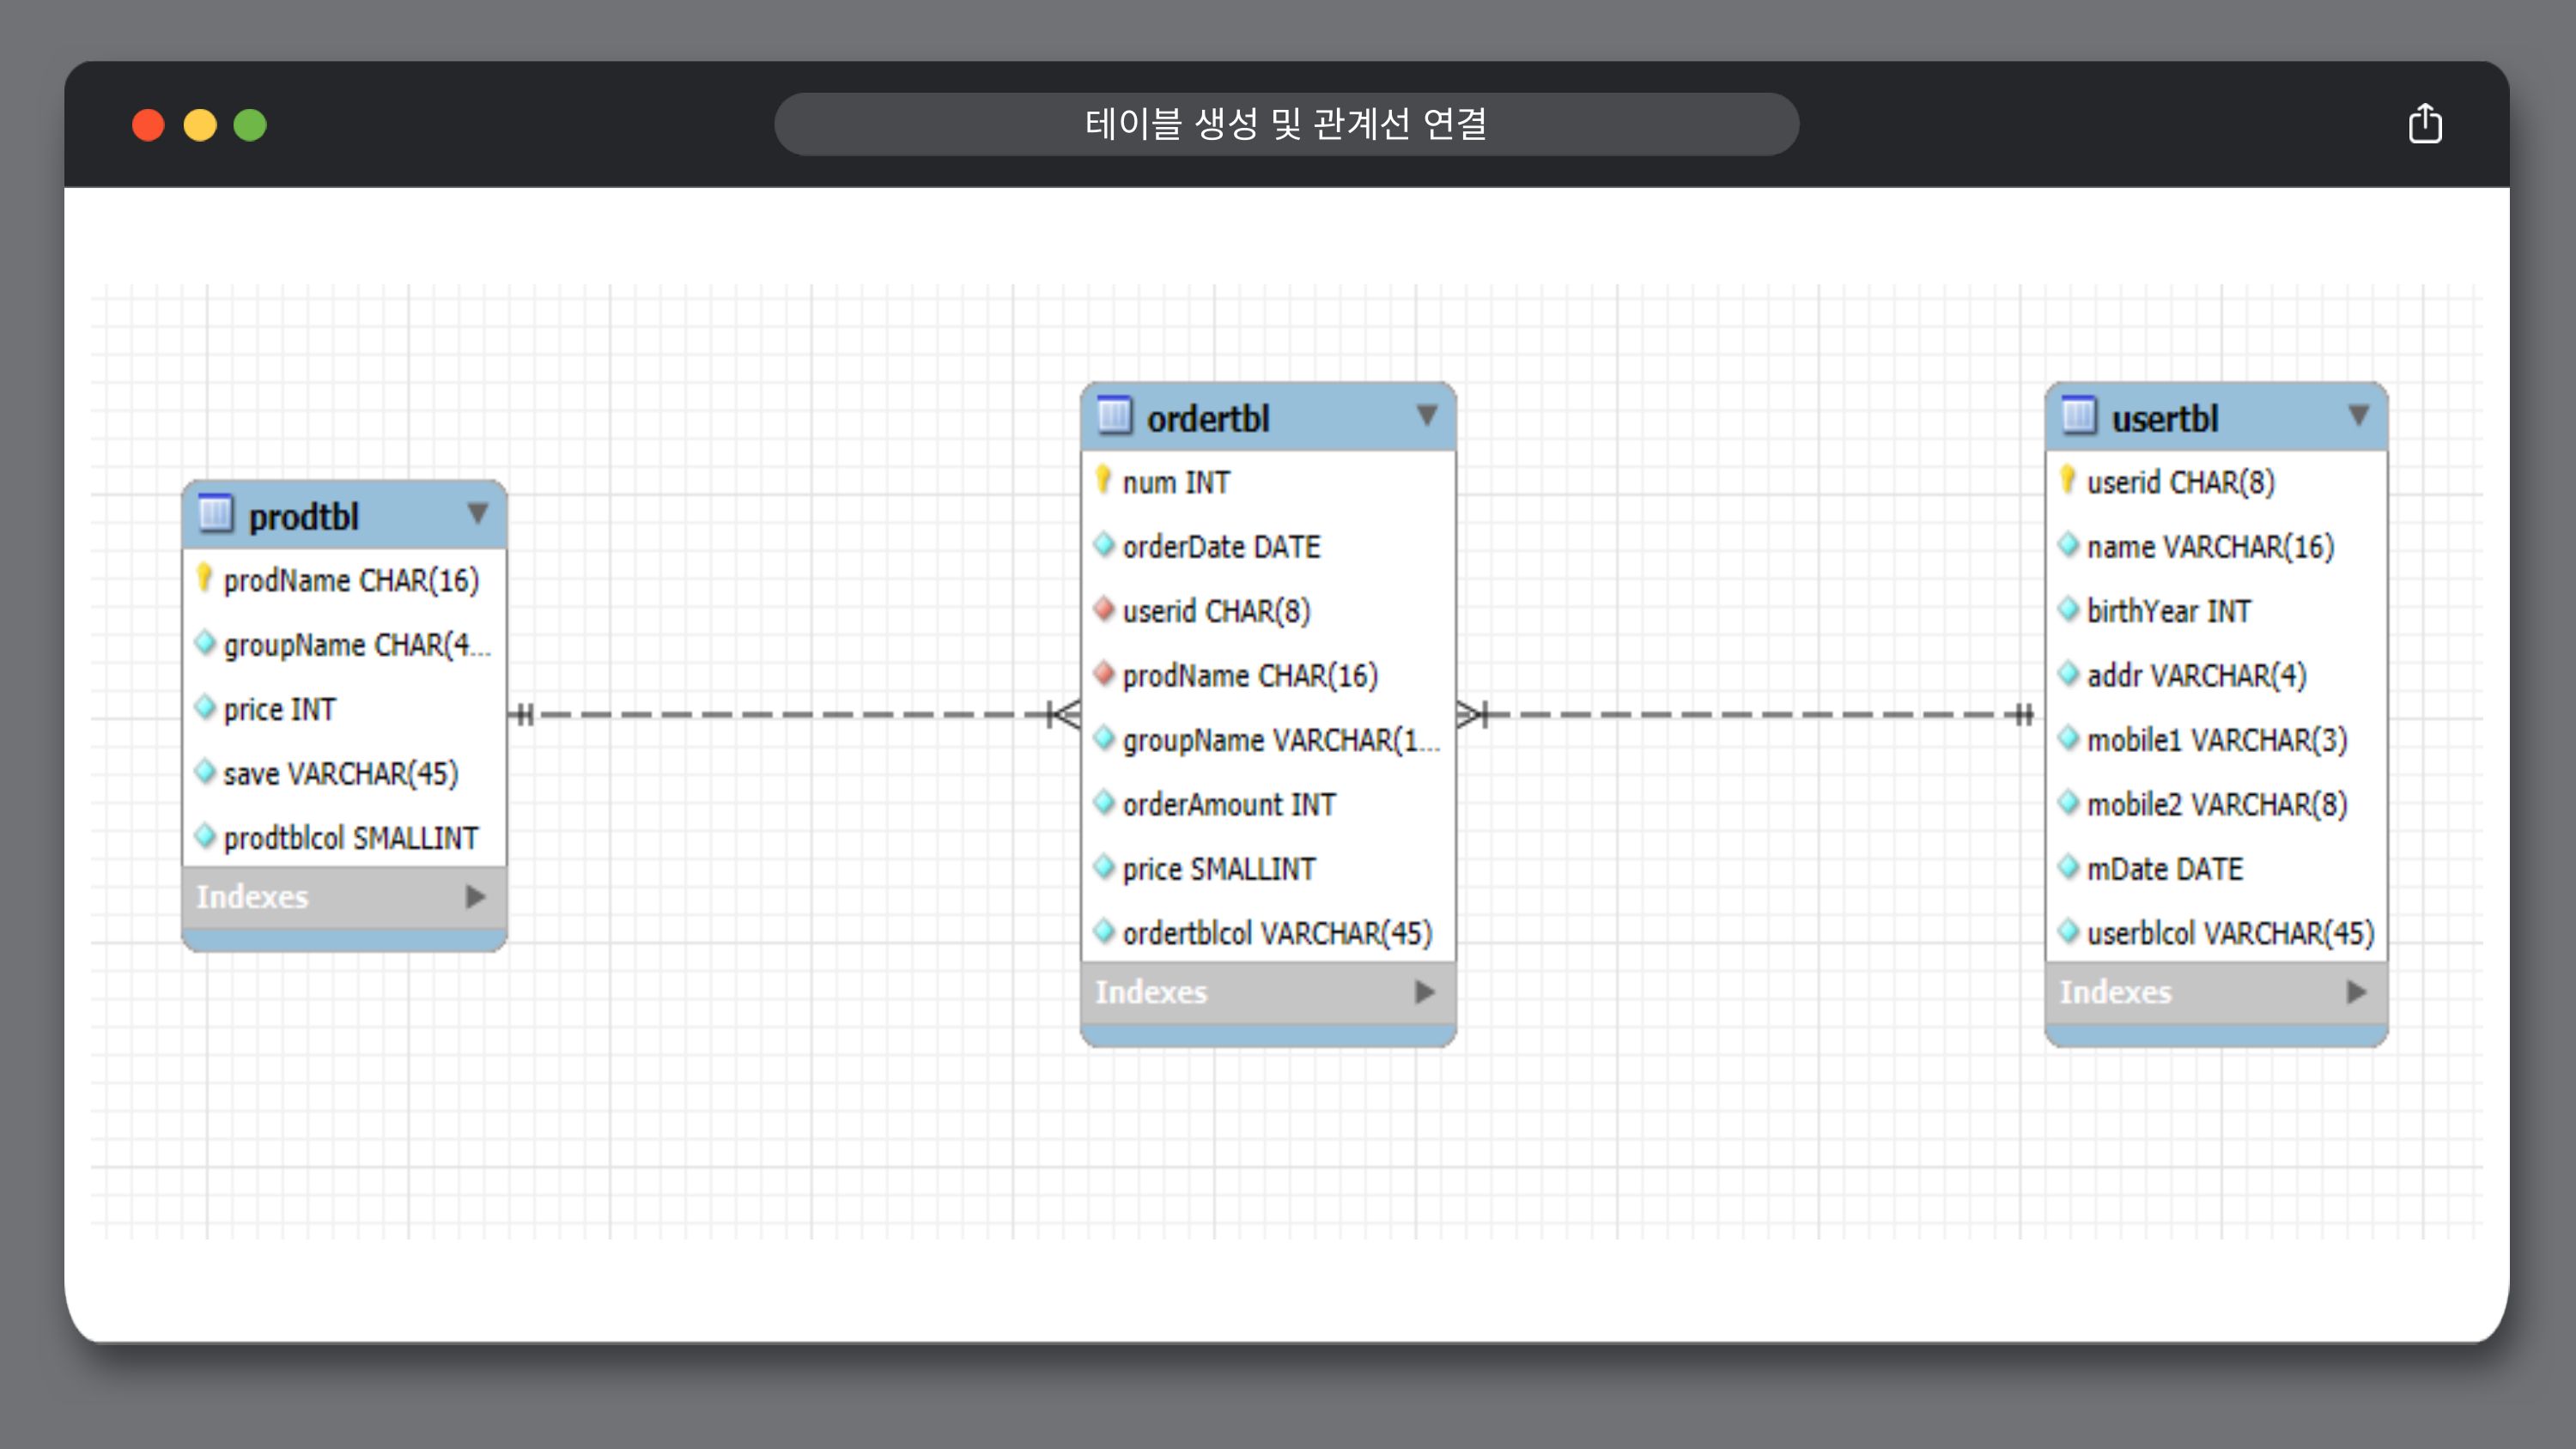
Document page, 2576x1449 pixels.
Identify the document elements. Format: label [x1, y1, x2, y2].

picture [64, 60, 2511, 1345]
